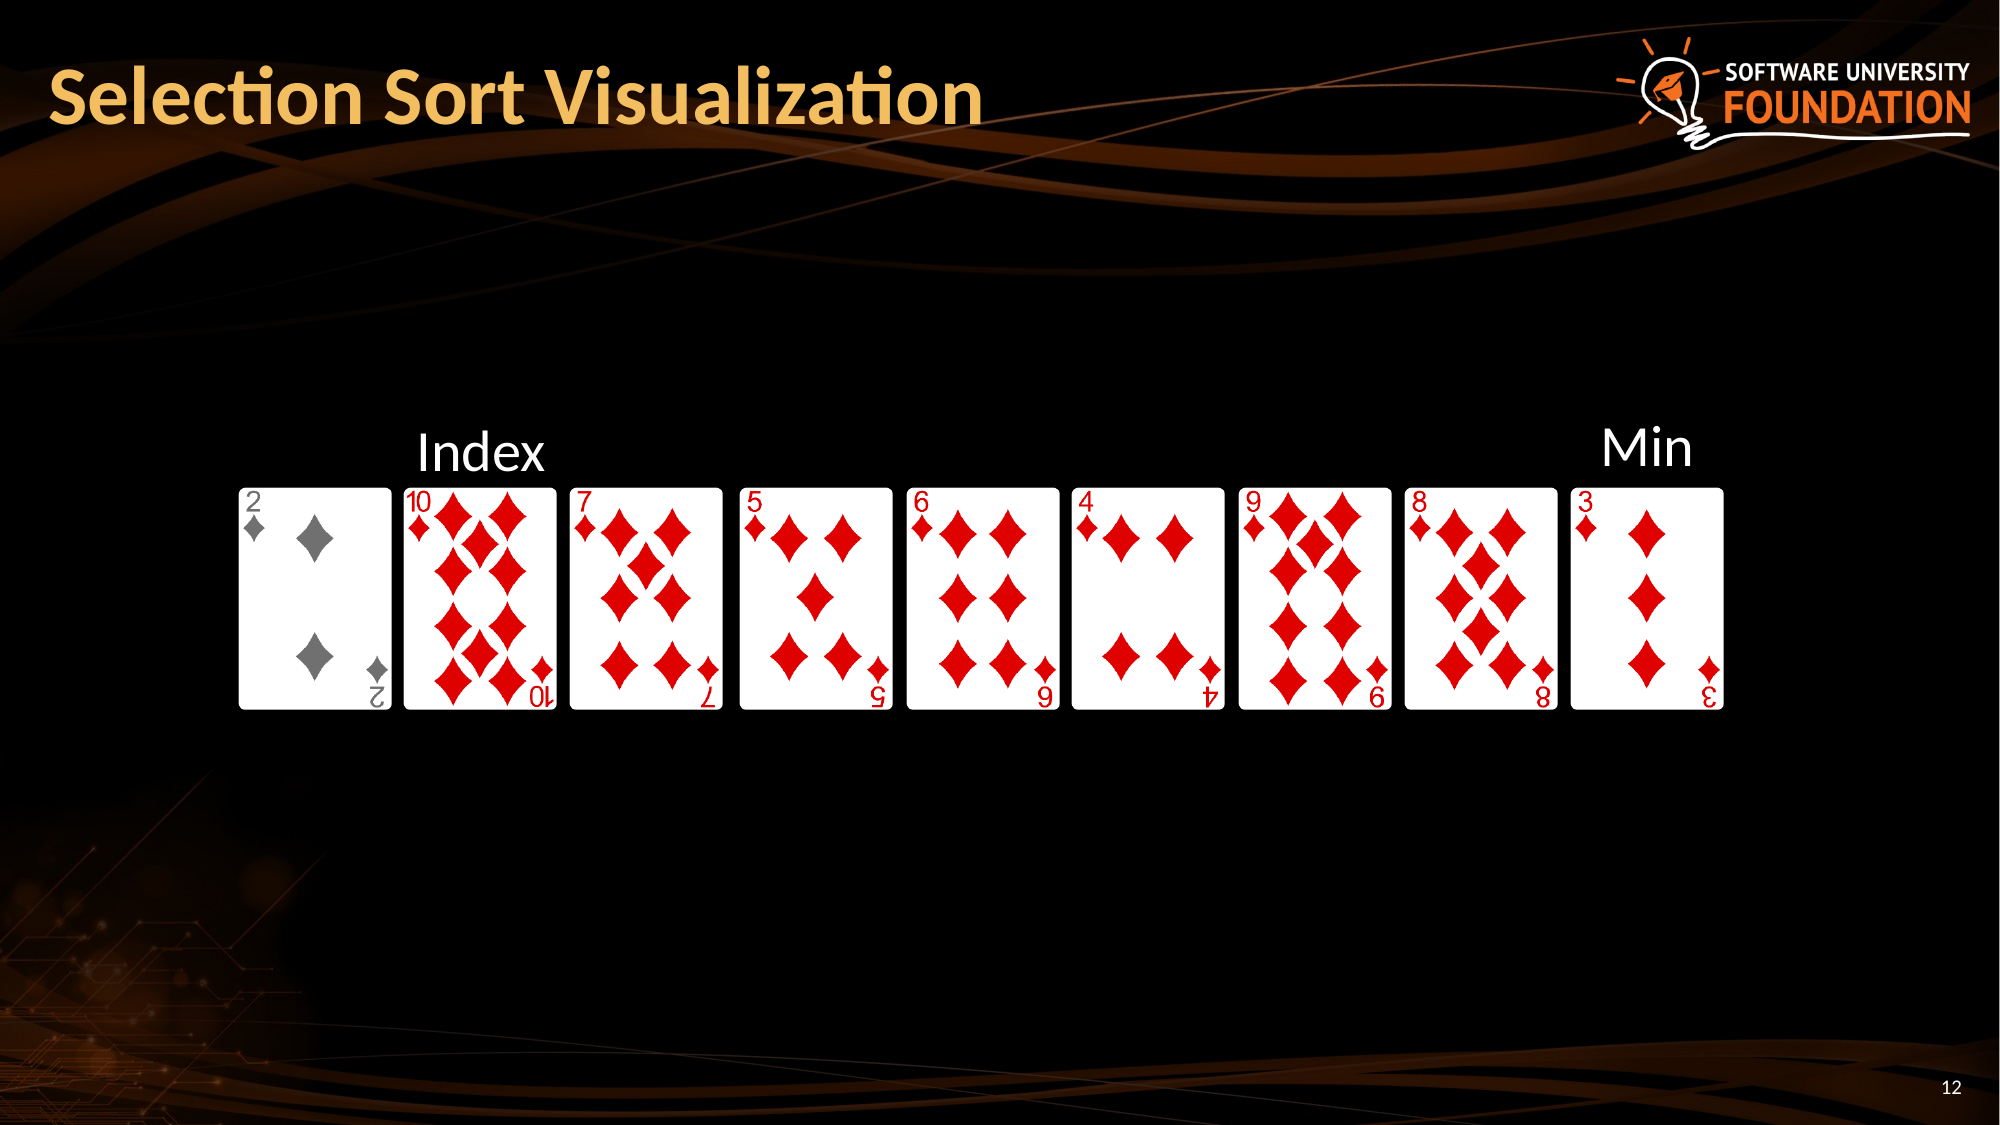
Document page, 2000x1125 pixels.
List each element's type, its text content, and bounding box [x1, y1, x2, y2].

title Selection Sort Visualization [30, 6, 1602, 189]
text_box Index [401, 405, 561, 491]
slide_number 12 [1897, 1070, 1968, 1103]
picture [0, 0, 2000, 1125]
text_box Min [1585, 401, 1709, 486]
